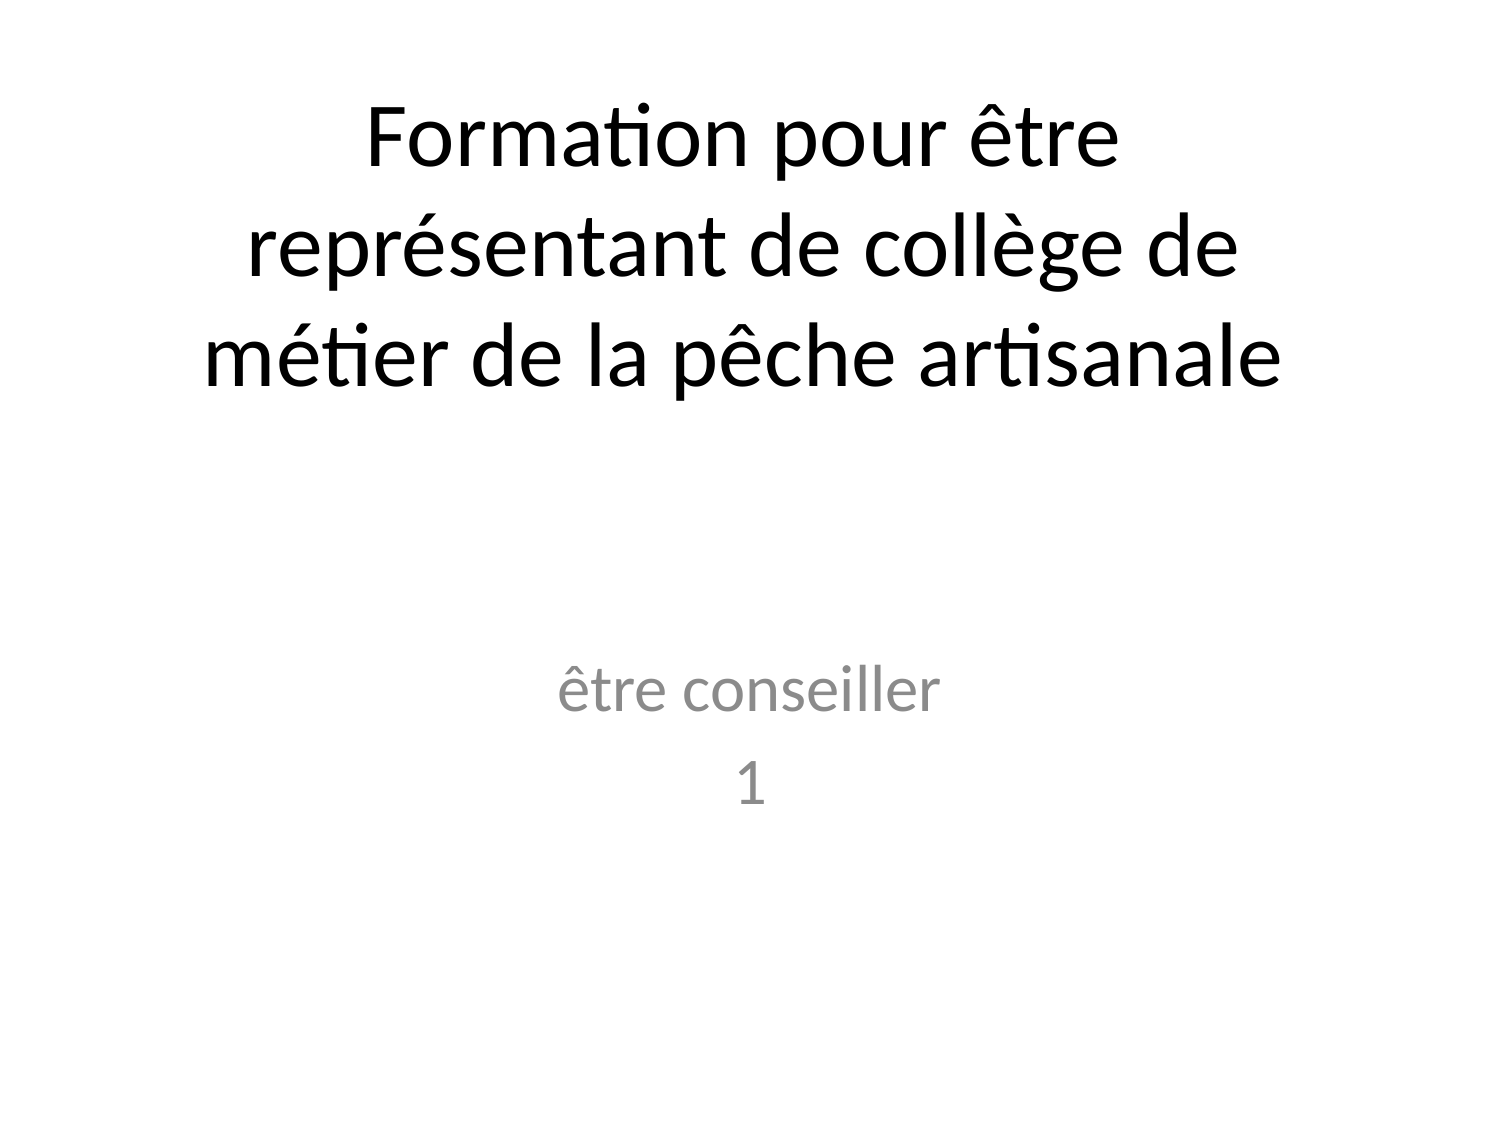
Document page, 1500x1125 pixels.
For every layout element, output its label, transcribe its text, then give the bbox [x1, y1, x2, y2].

title Formation pour être représentant de collège de métier de la pêche artisanale [100, 66, 1388, 414]
subtitle être conseiller 1 [225, 637, 1275, 925]
